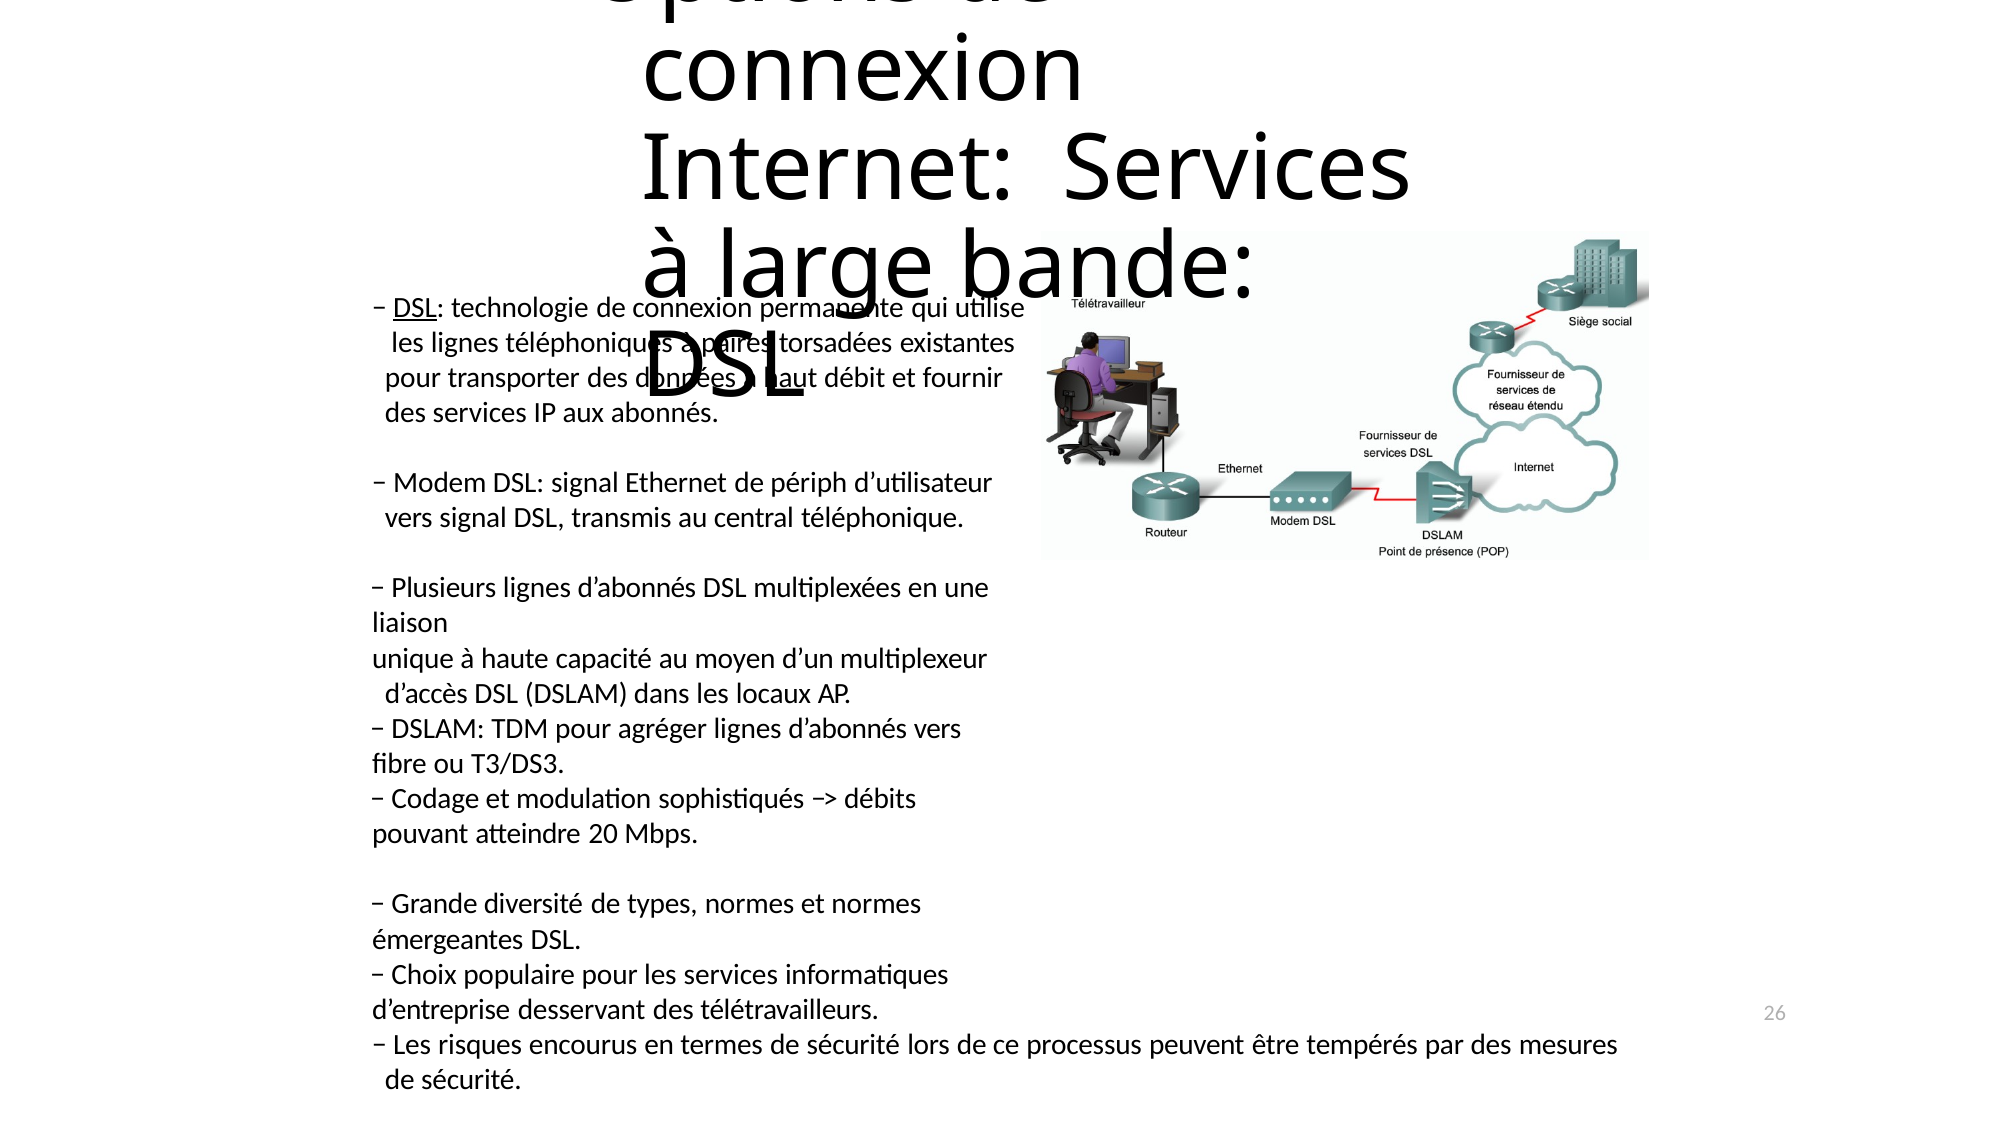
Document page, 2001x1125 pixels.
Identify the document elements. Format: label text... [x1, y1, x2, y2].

slide_number 26 [1746, 686, 1808, 1125]
text_box − DSL: technologie de connexion permanente qui utilise les lignes téléphoniques à paires torsadées existantes pour transporter des données à haut débit et fournir des services IP aux abonnés. − Modem DSL: signal Ethernet de périph d’utilisateur vers signal DSL, transmis au central téléphonique. − Plusieurs lignes d’abonnés DSL multiplexées en une liaison unique à haute capacité au moyen d’un multiplexeur d’accès DSL (DSLAM) dans les locaux AP. − DSLAM: TDM pour agréger lignes d’abonnés vers fibre ou T3/DS3. − Codage et modulation sophistiqués −> débits pouvant atteindre 20 Mbps. − Grande diversité de types, normes et normes émergeantes DSL. − Choix populaire pour les services informatiques d’entreprise desservant des télétravailleurs. − Les risques encourus en termes de sécurité lors de ce processus peuvent être tempérés par des mesures de sécurité. [370, 285, 1633, 1096]
picture [1041, 231, 1649, 560]
title Options de connexion Internet: Services à large bande: DSL [585, 0, 1425, 417]
